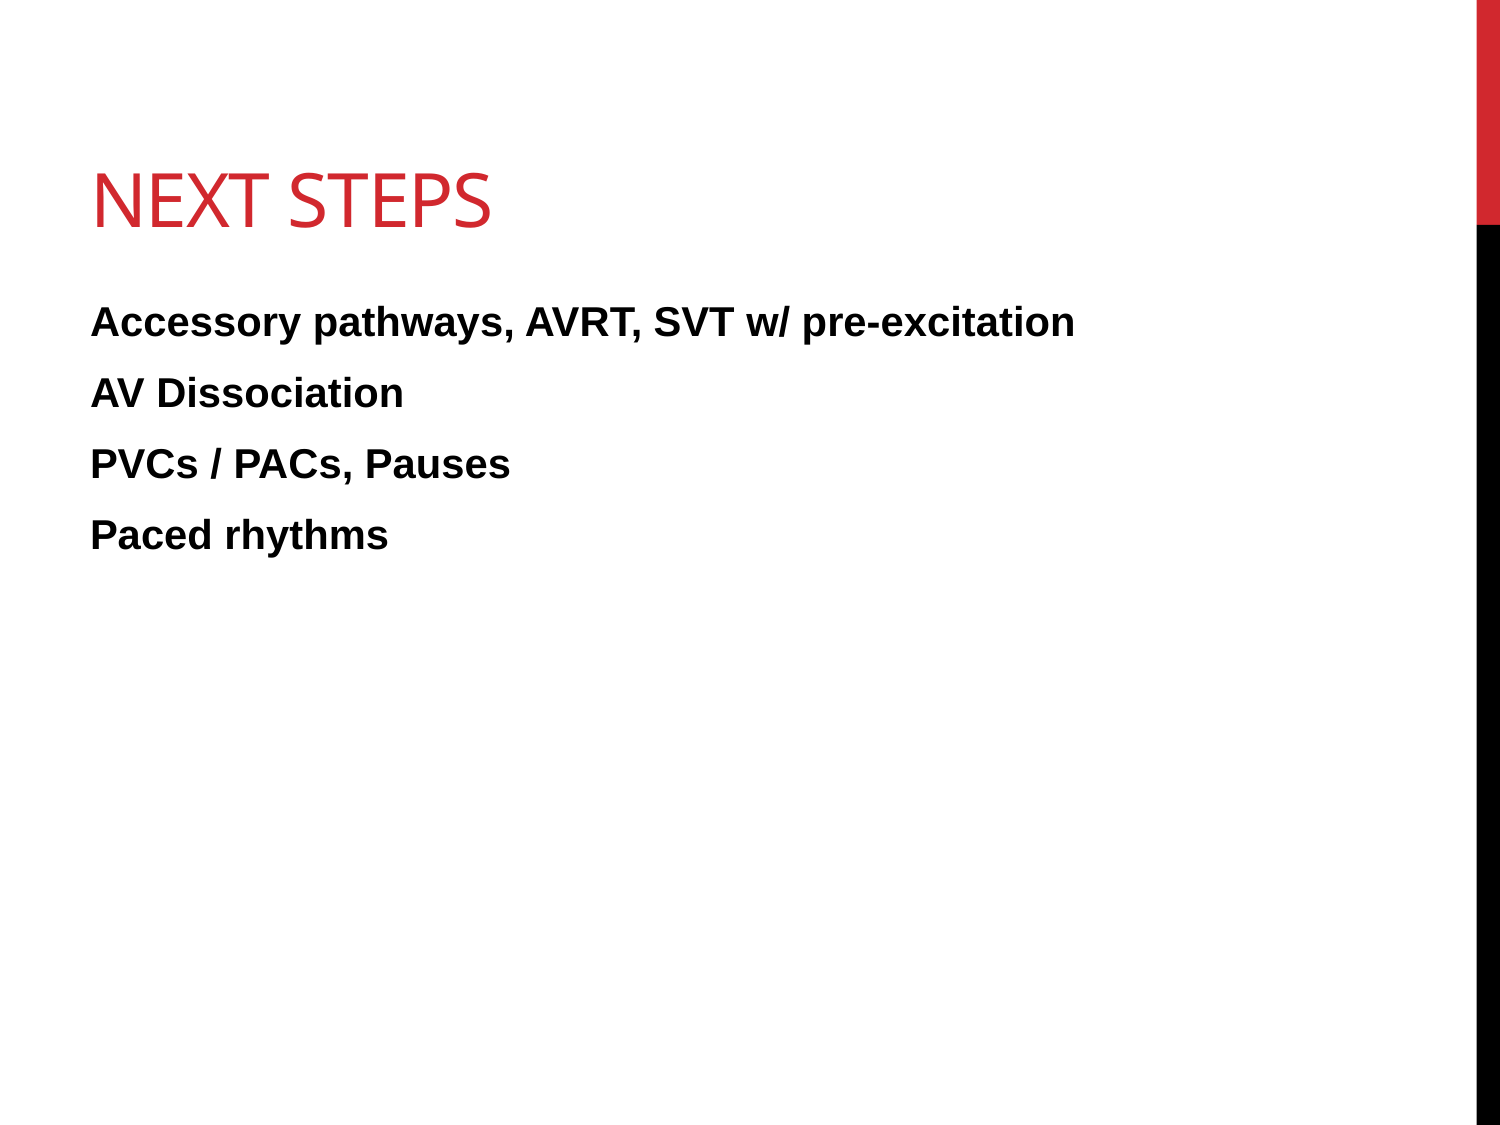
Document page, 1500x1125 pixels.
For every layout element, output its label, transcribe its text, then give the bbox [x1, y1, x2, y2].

list Accessory pathways, AVRT, SVT w/ pre-excitation AV Dissociation PVCs / PACs, Pauses Paced rhythms [75, 287, 1325, 1005]
title Next steps [75, 25, 1025, 250]
